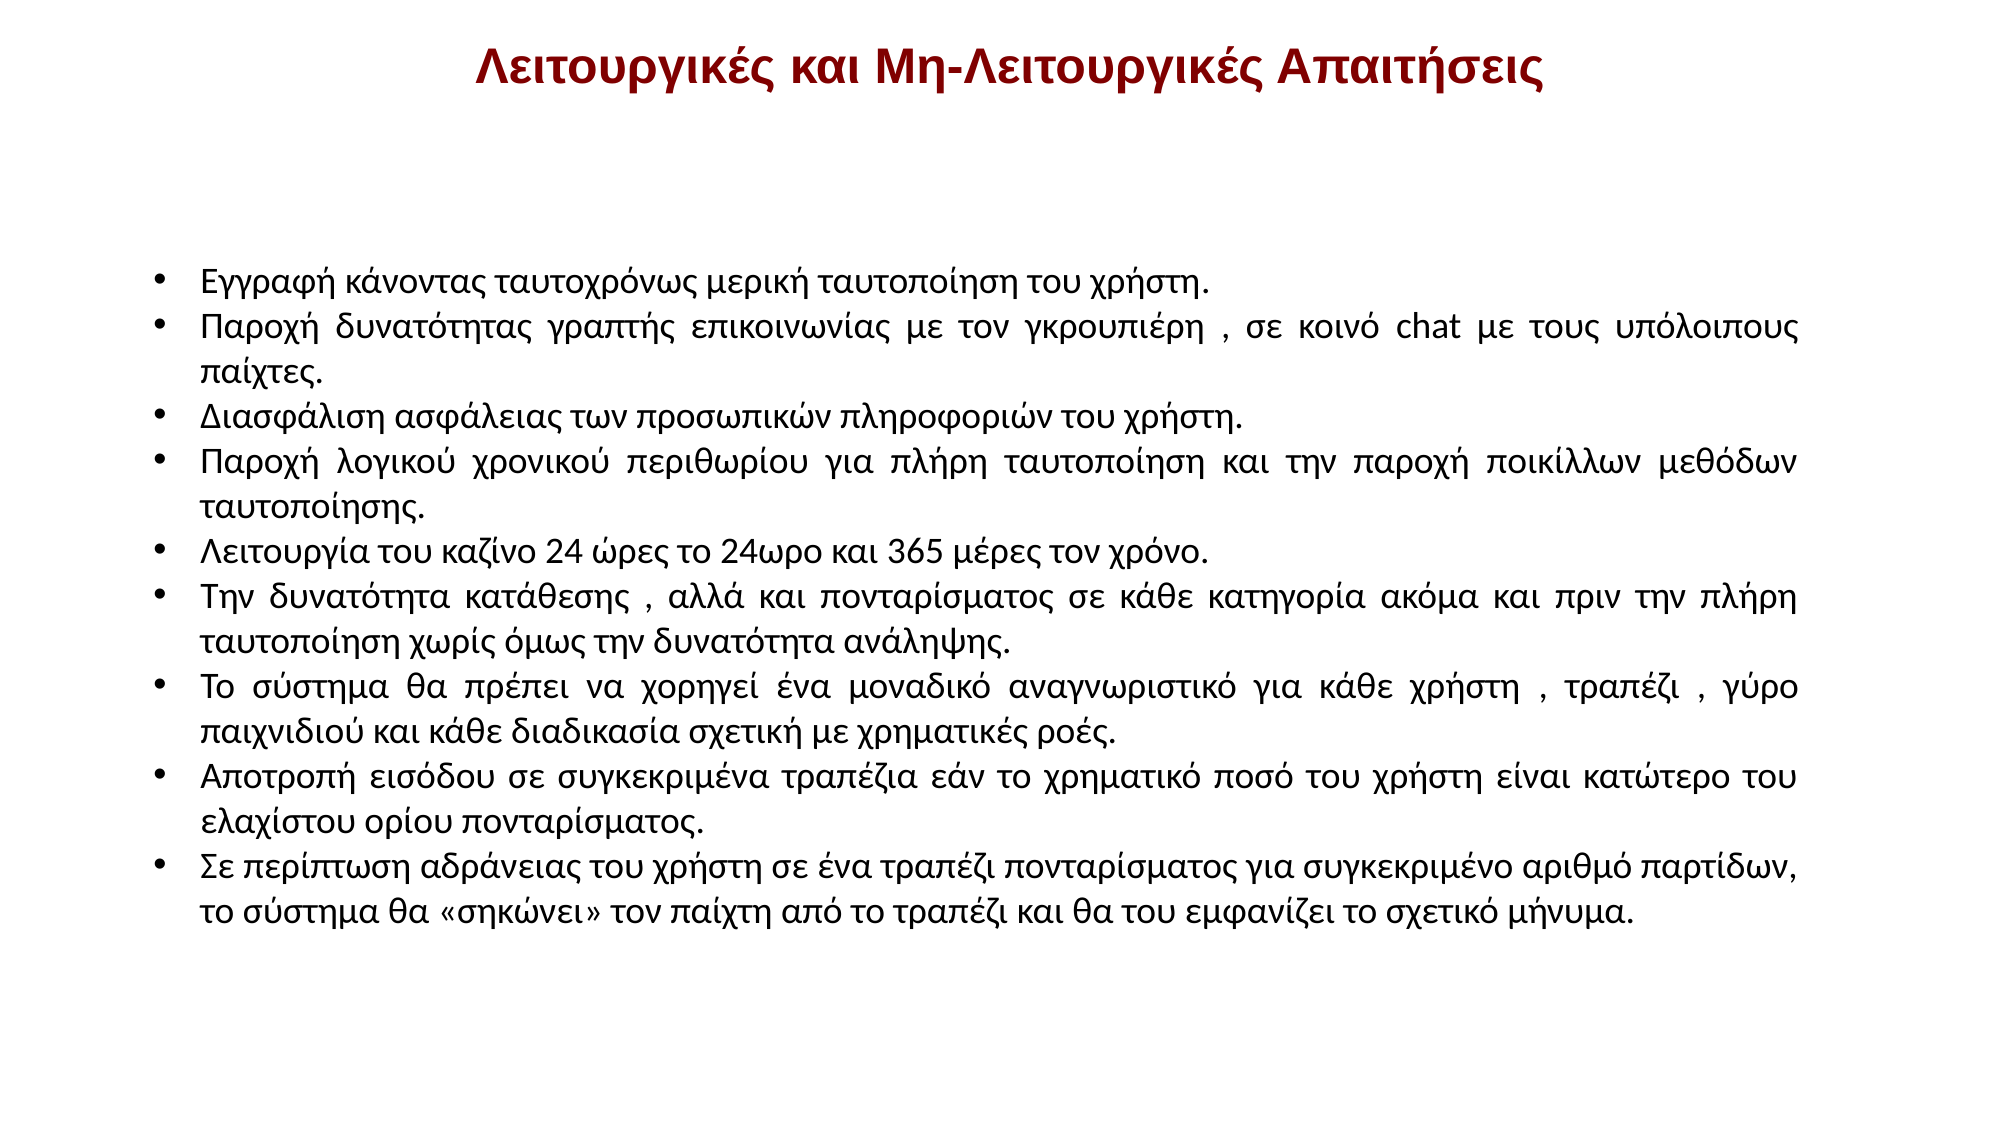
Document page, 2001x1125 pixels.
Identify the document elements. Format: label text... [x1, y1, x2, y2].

text_box Λειτουργικές και Μη-Λειτουργικές Απαιτήσεις [21, 12, 2000, 114]
text_box Εγγραφή κάνοντας ταυτοχρόνως μερική ταυτοποίηση του χρήστη. Παροχή δυνατότητας γραπτής επικοινωνίας με τον γκρουπιέρη , σε κοινό chat με τους υπόλοιπους παίχτες. Διασφάλιση ασφάλειας των προσωπικών πληροφοριών του χρήστη. Παροχή λογικού χρονικού περιθωρίου για πλήρη ταυτοποίηση και την παροχή ποικίλλων μεθόδων ταυτοποίησης. Λειτουργία του καζίνο 24 ώρες το 24ωρο και 365 μέρες τον χρόνο. Την δυνατότητα κατάθεσης , αλλά και πονταρίσματος σε κάθε κατηγορία ακόμα και πριν την πλήρη ταυτοποίηση χωρίς όμως την δυνατότητα ανάληψης. Το σύστημα θα πρέπει να χορηγεί ένα μοναδικό αναγνωριστικό για κάθε χρήστη , τραπέζι , γύρο παιχνιδιού και κάθε διαδικασία σχετική με χρηματικές ροές. Αποτροπή εισόδου σε συγκεκριμένα τραπέζια εάν το χρηματικό ποσό του χρήστη είναι κατώτερο του ελαχίστου ορίου πονταρίσματος. Σε περίπτωση αδράνειας του χρήστη σε ένα τραπέζι πονταρίσματος για συγκεκριμένο αριθμό παρτίδων, το σύστημα θα «σηκώνει» τον παίχτη από το τραπέζι και θα του εμφανίζει το σχετικό μήνυμα. [138, 248, 1814, 984]
